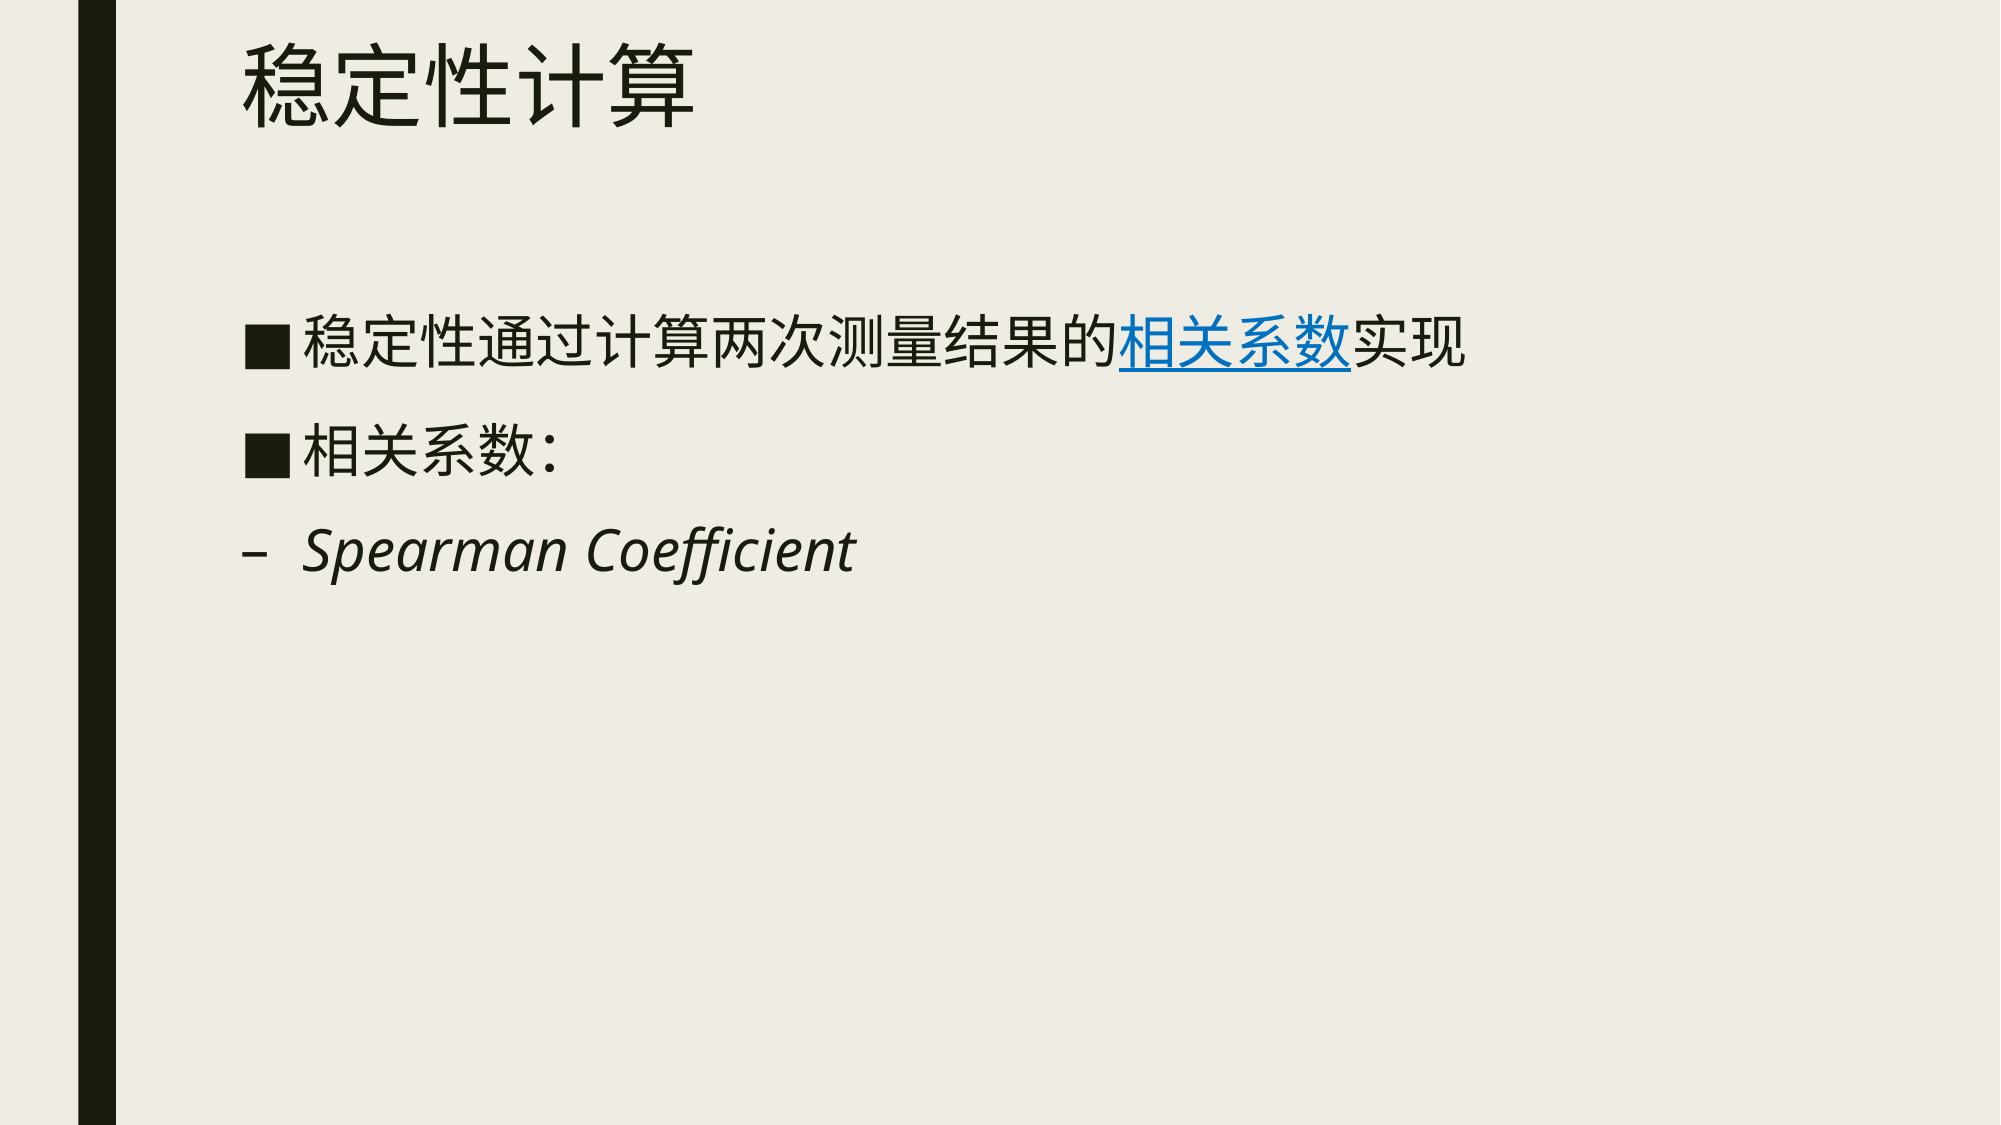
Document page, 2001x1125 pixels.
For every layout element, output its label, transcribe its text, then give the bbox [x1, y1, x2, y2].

title 稳定性计算 [225, 35, 1800, 279]
list 稳定性通过计算两次测量结果的相关系数实现 相关系数： Spearman Coefficient [225, 283, 1800, 872]
